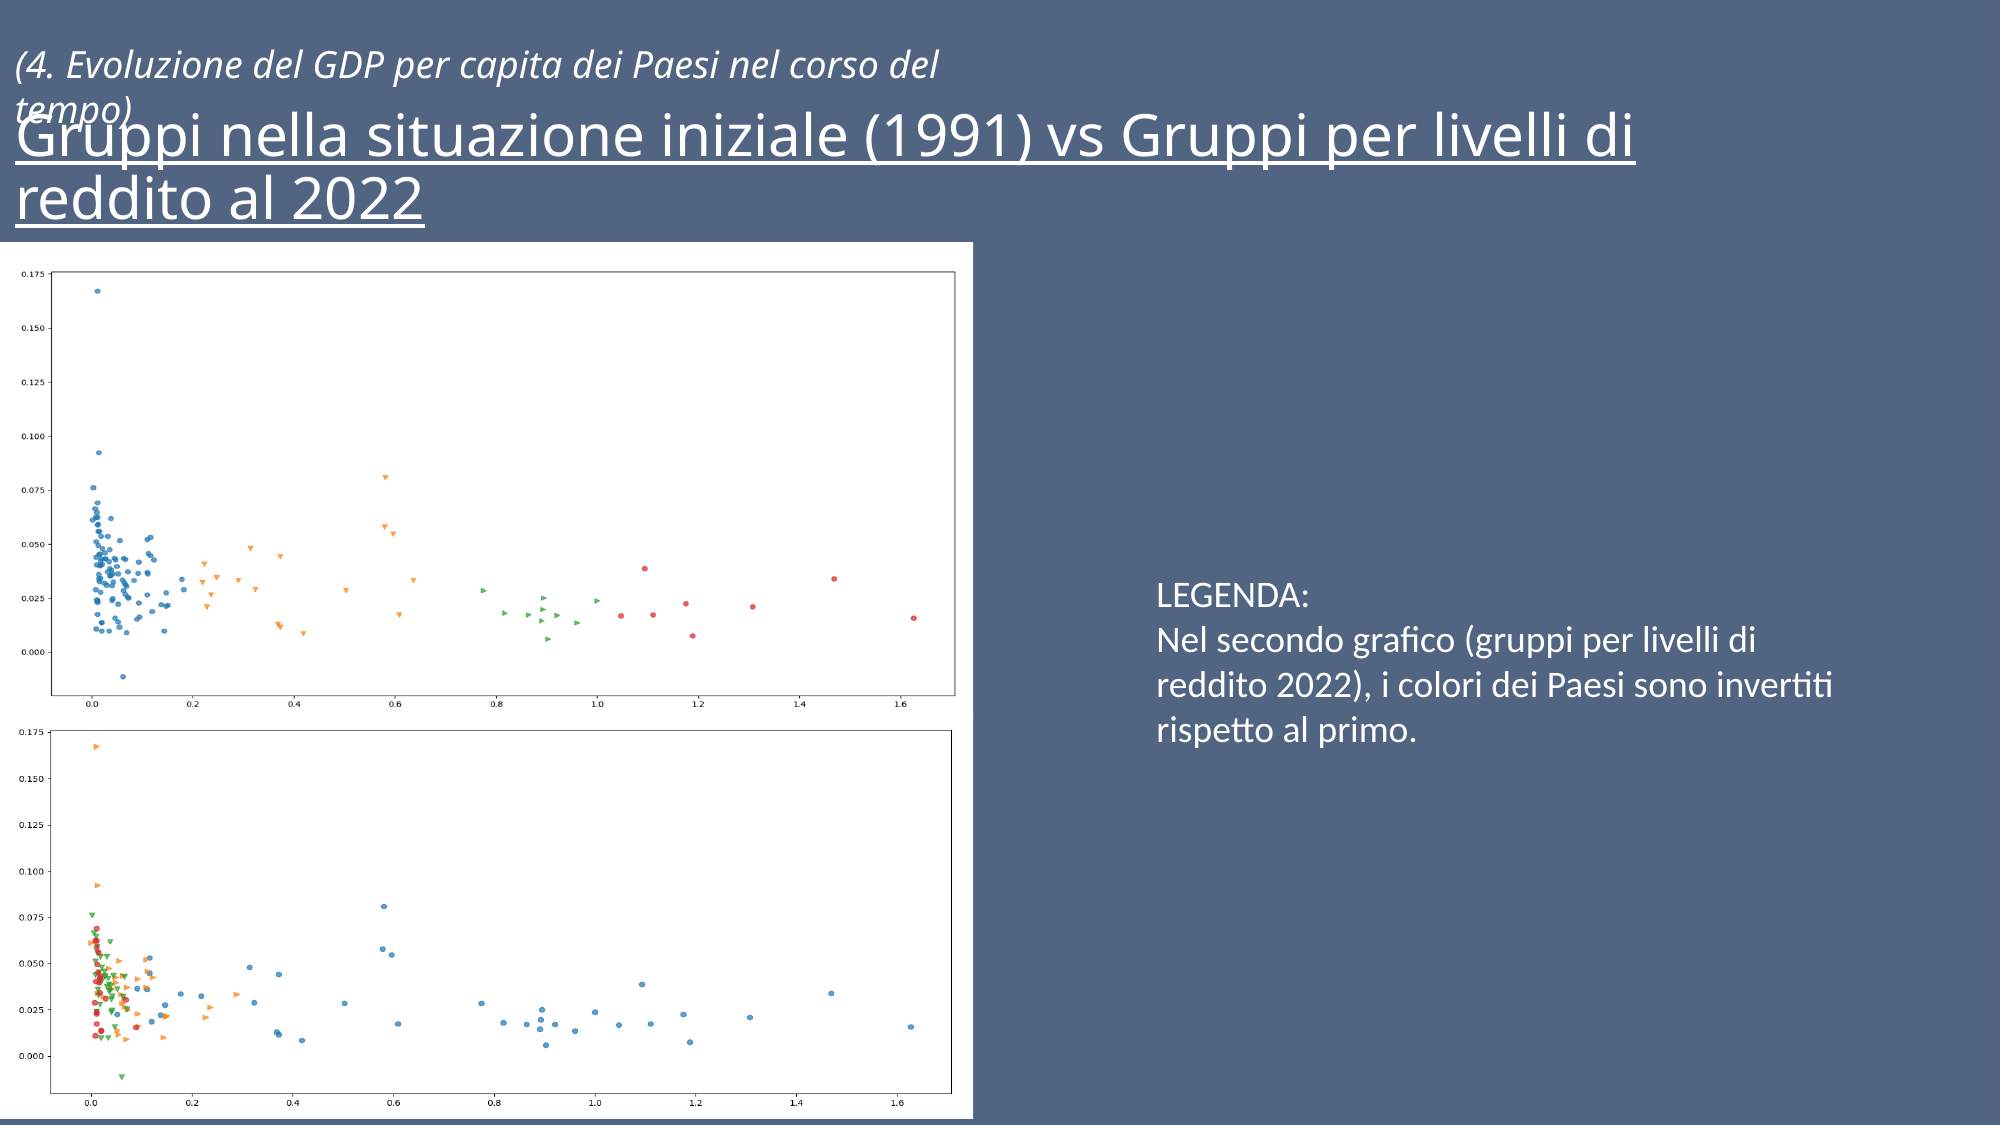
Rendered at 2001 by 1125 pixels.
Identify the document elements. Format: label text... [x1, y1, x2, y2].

text_box LEGENDA: Nel secondo grafico (gruppi per livelli di reddito 2022), i colori dei Paesi sono invertiti rispetto al primo. [1141, 562, 1882, 758]
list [0, 242, 974, 716]
text_box (4. Evoluzione del GDP per capita dei Paesi nel corso del tempo) [0, 34, 1011, 139]
picture [0, 716, 974, 1119]
title Gruppi nella situazione iniziale (1991) vs Gruppi per livelli di reddito al 2022 [0, 94, 1863, 243]
